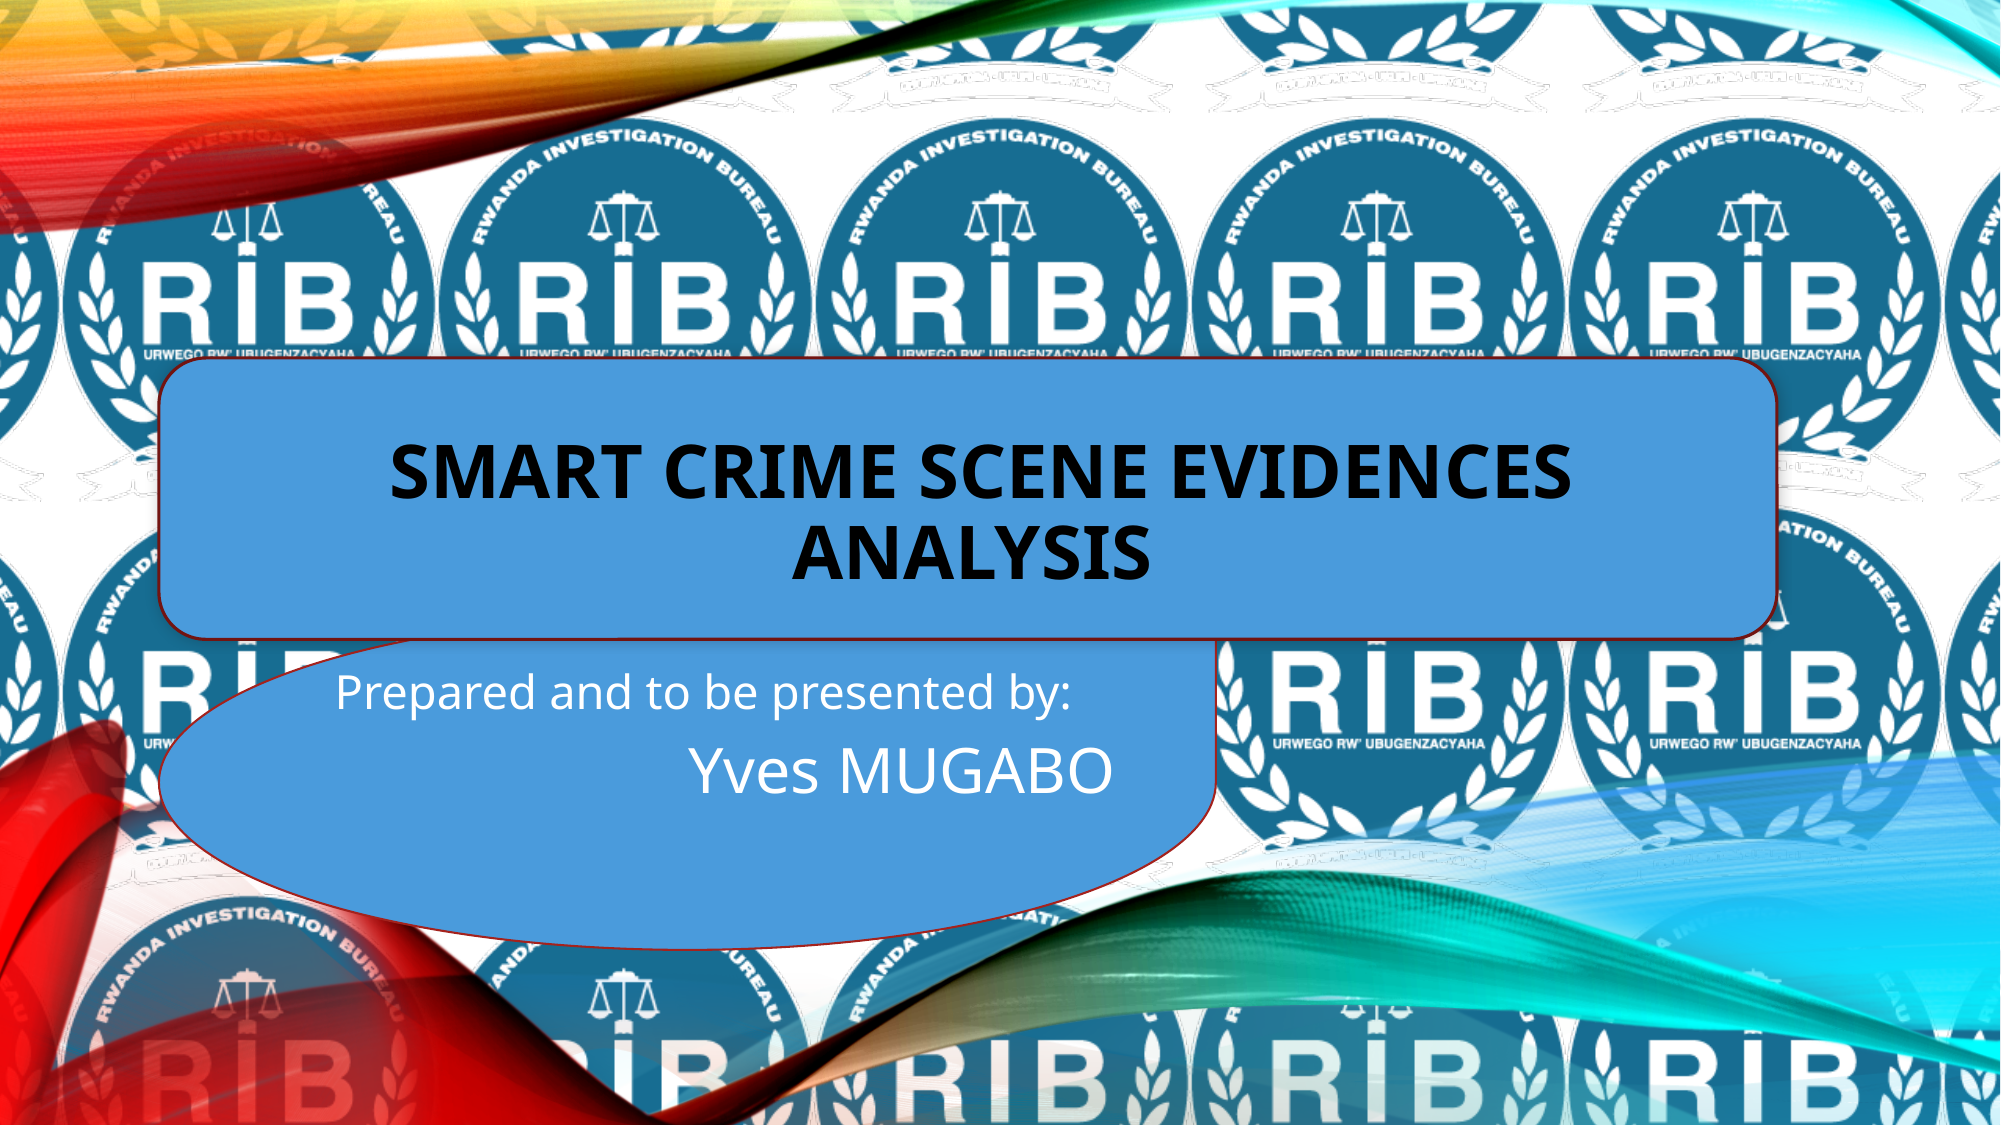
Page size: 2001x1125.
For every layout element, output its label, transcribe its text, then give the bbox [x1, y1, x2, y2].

subtitle Prepared and to be presented by: Yves MUGABO [319, 595, 1484, 817]
text_box [157, 661, 1206, 951]
title SMART CRIME SCENE EVIDENCES ANALYSIS [206, 426, 1757, 660]
text_box [157, 356, 1779, 641]
picture [0, 0, 2001, 1125]
